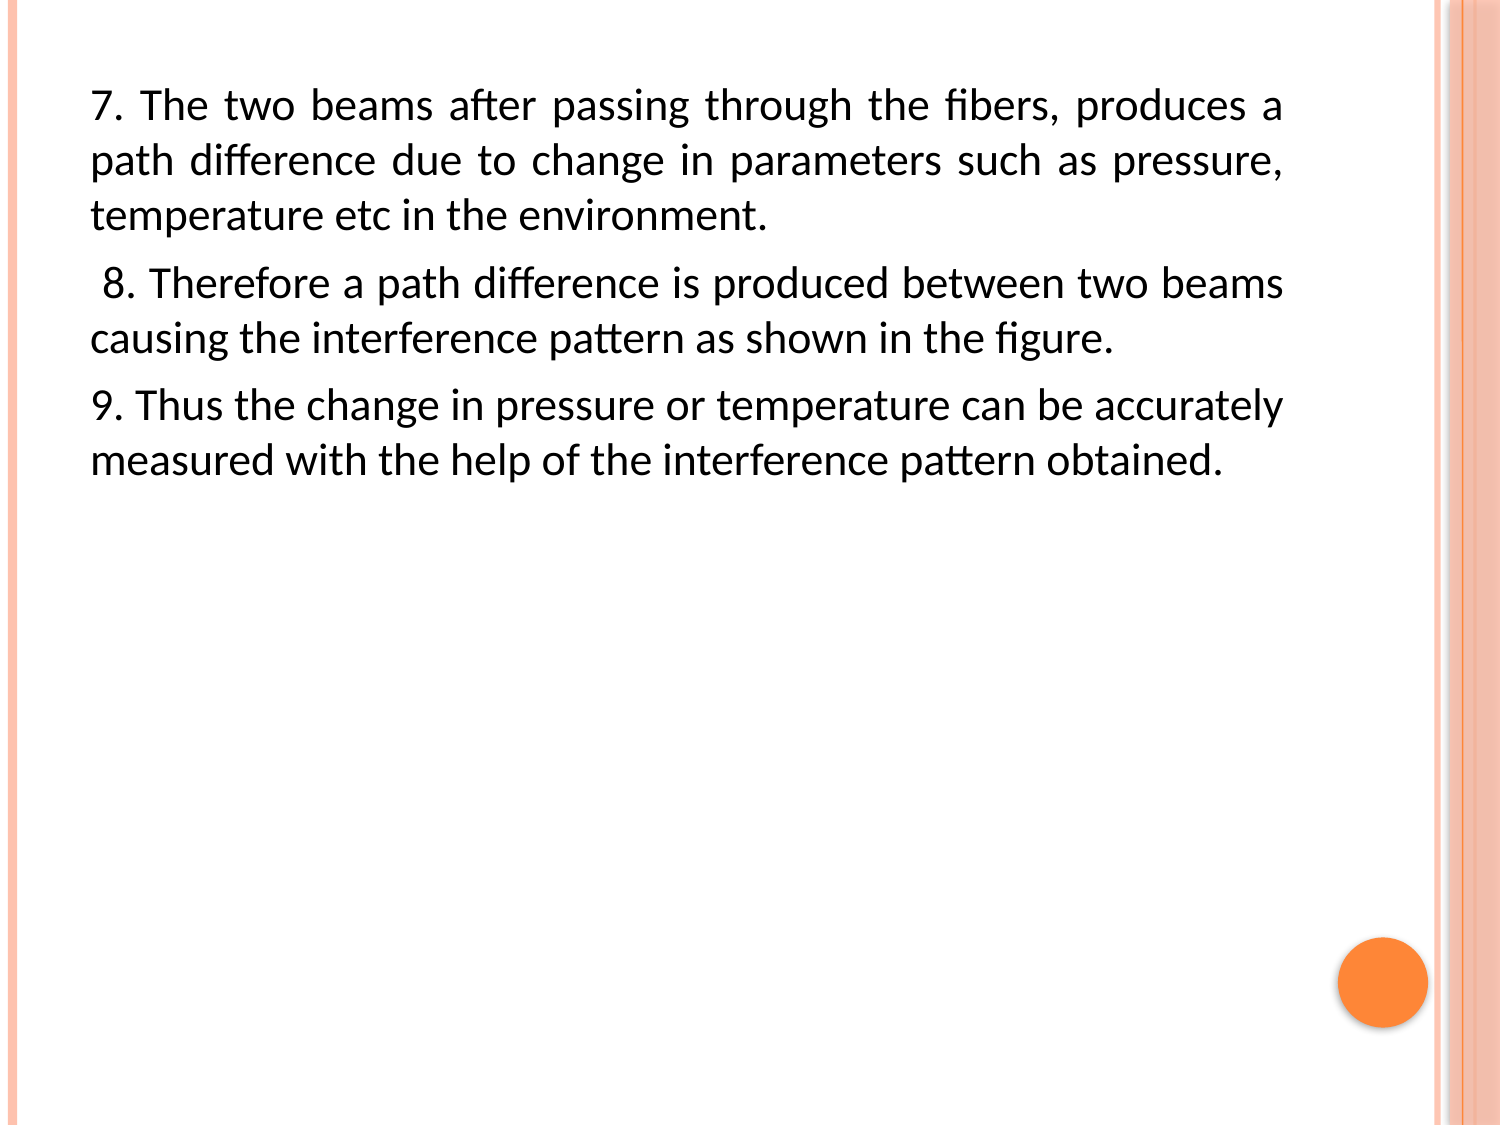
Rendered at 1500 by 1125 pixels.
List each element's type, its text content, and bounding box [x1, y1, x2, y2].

list 7. The two beams after passing through the fibers, produces a path difference due to change in parameters such as pressure, temperature etc in the environment. 8. Therefore a path difference is produced between two beams causing the interference pattern as shown in the figure. 9. Thus the change in pressure or temperature can be accurately measured with the help of the interference pattern obtained. [75, 0, 1300, 1062]
